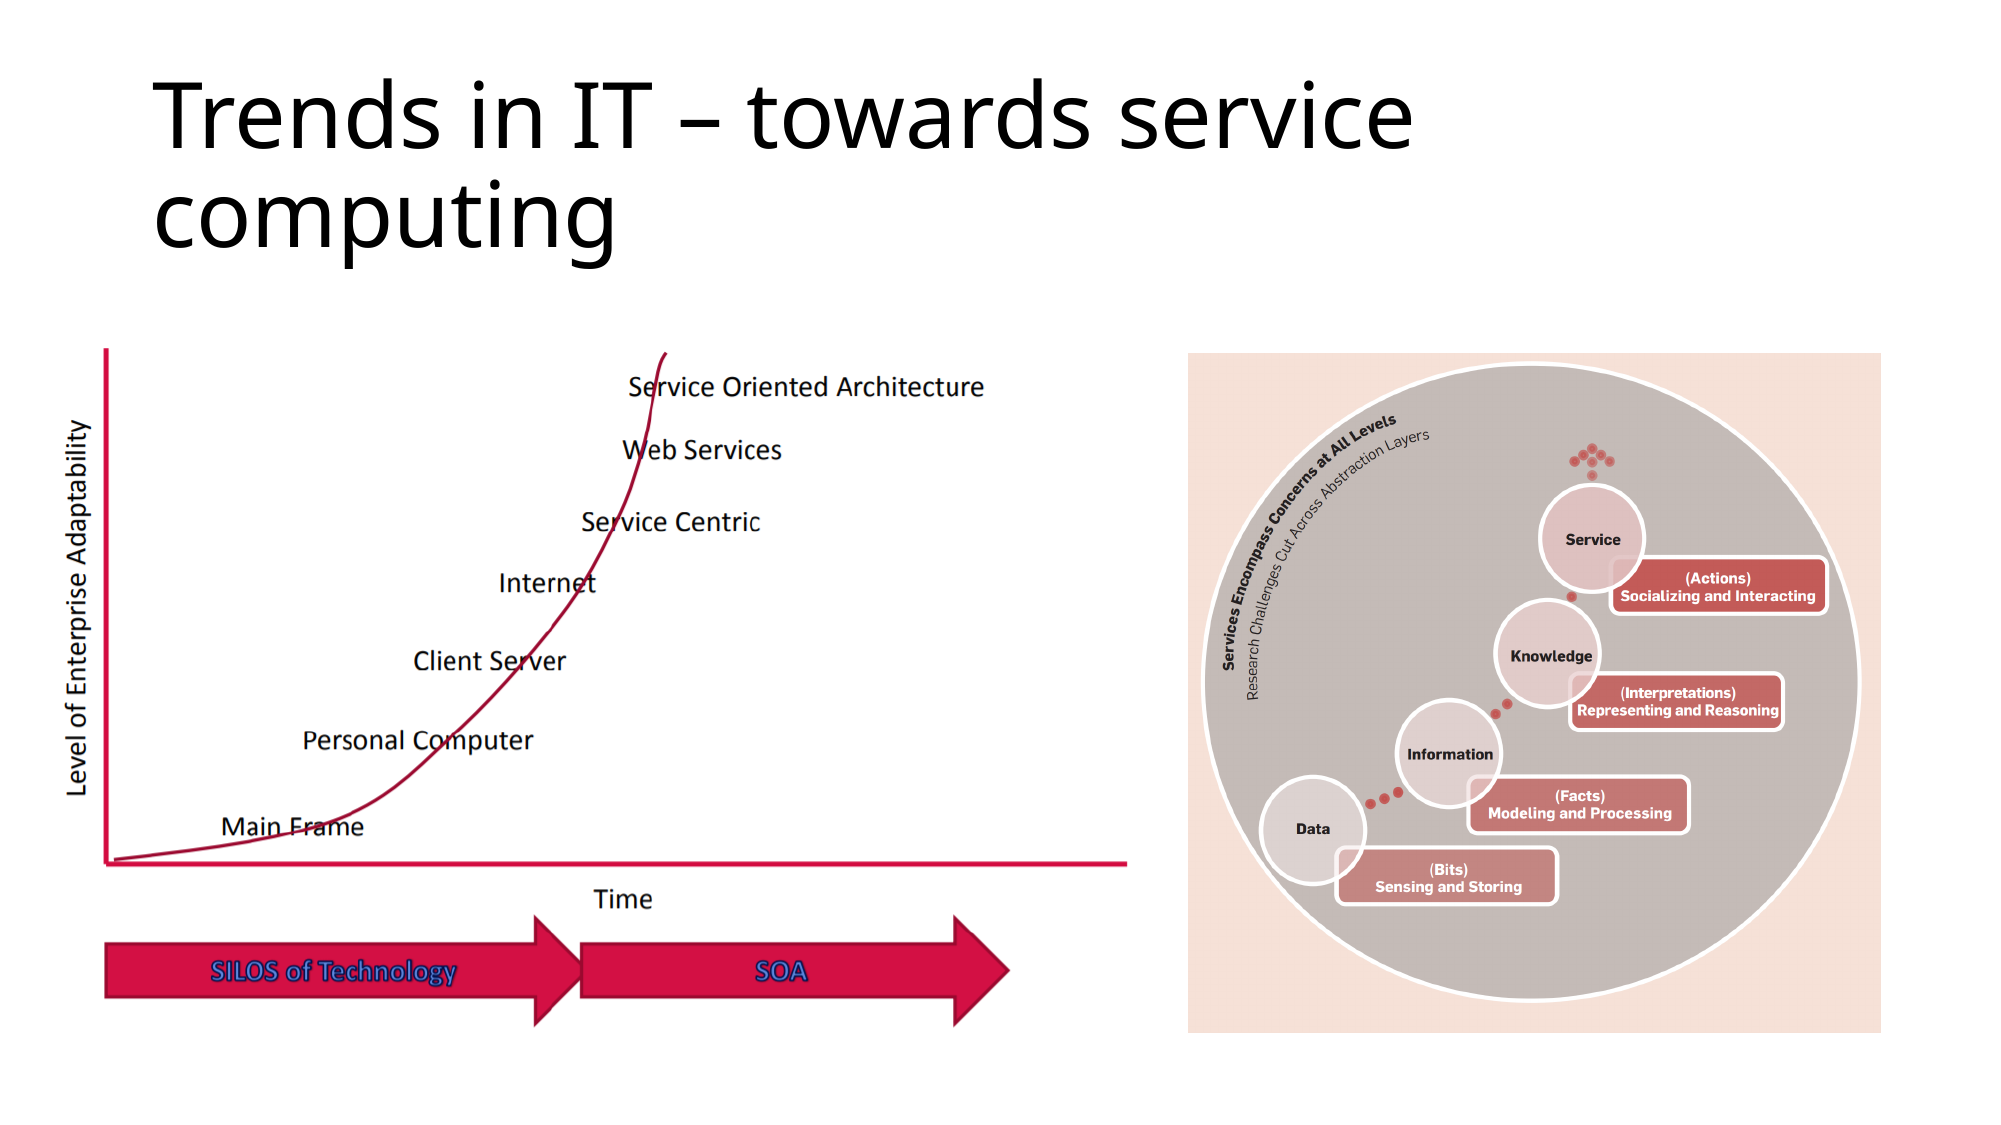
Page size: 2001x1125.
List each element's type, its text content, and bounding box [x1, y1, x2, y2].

picture [1188, 353, 1881, 1033]
picture [52, 331, 1152, 1033]
title Trends in IT – towards service computing [137, 59, 1863, 278]
